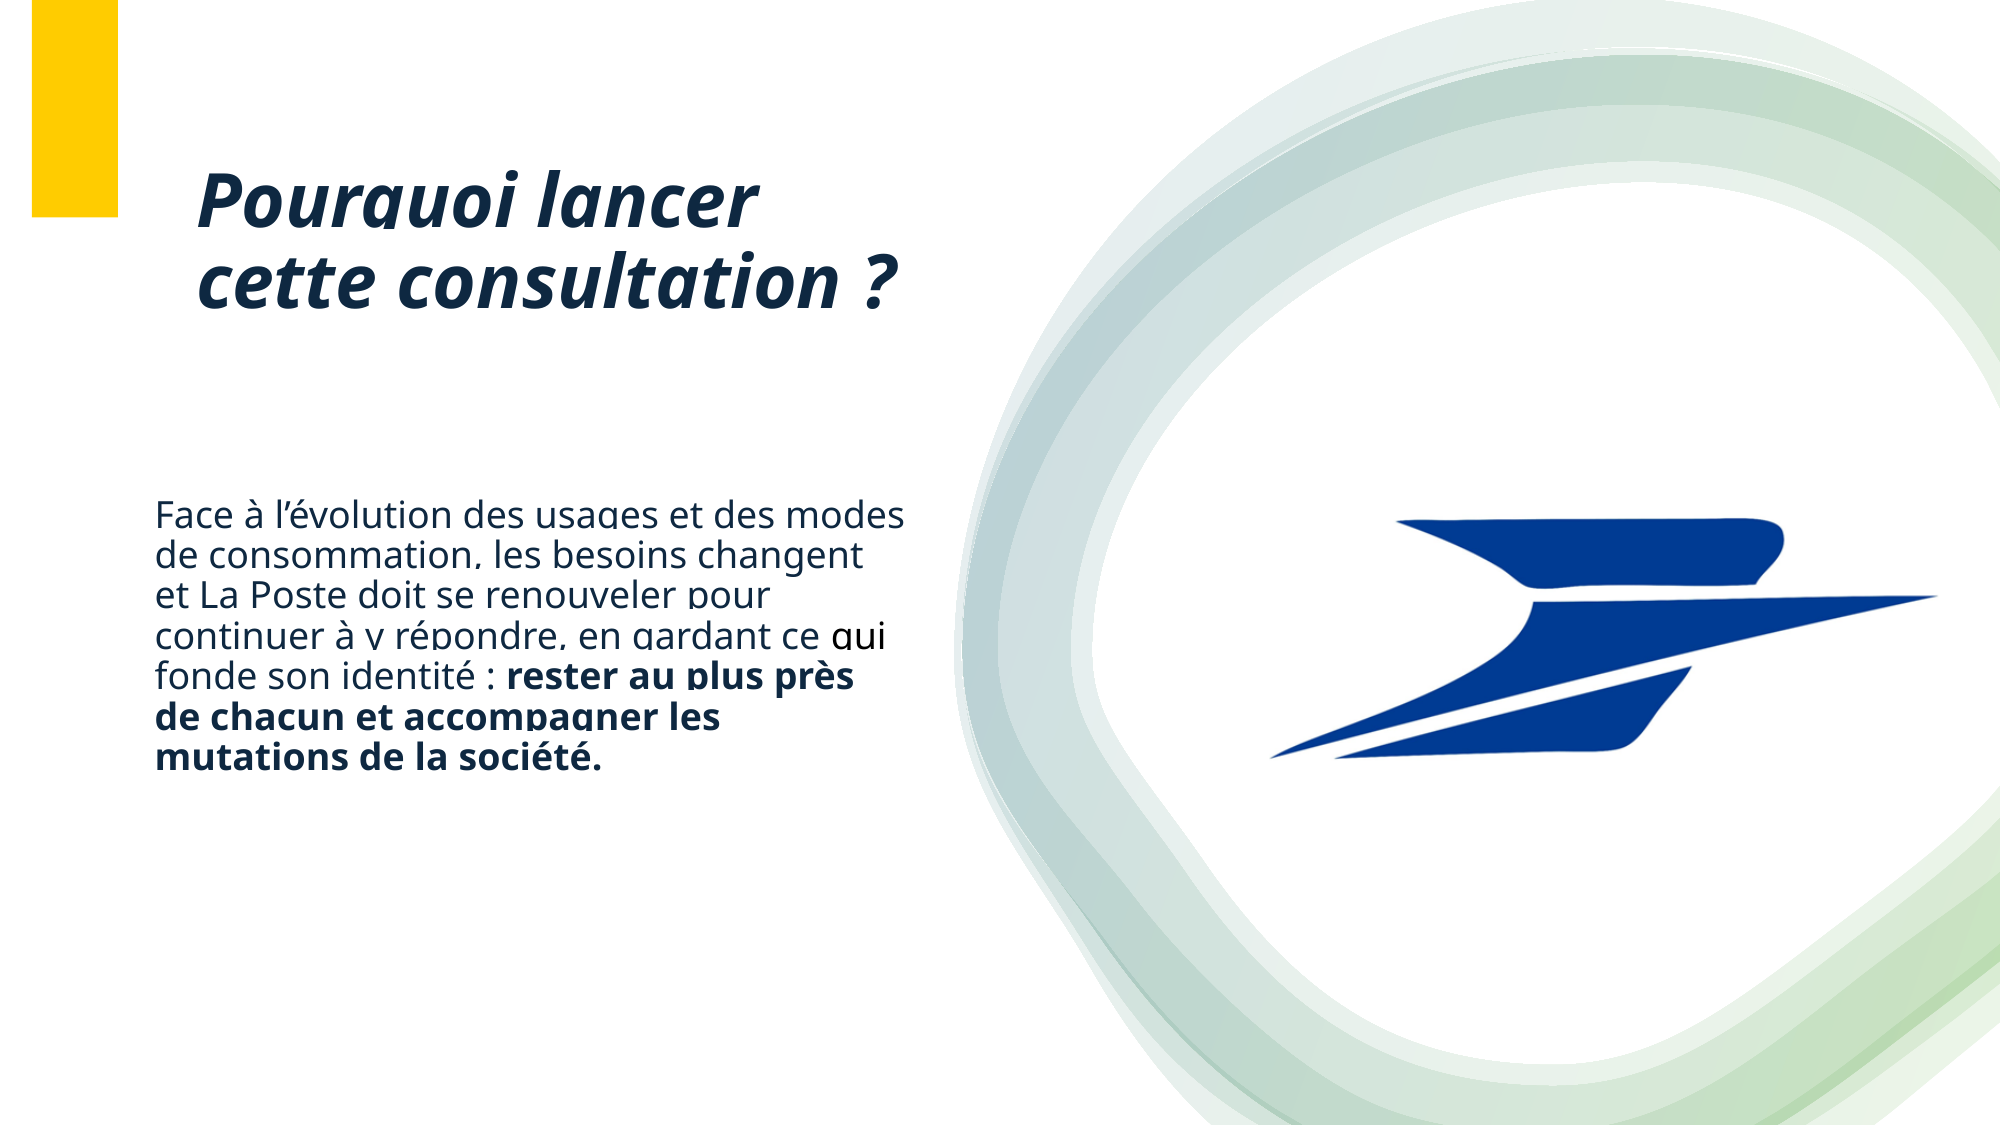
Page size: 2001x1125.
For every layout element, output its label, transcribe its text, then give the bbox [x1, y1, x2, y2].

text_box [0, 0, 953, 1125]
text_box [953, 0, 2000, 1125]
title Pourquoi lancer cette consultation ? [181, 124, 953, 364]
list Face à l’évolution des usages et des modes de consommation, les besoins changent et La Poste doit se renouveler pour continuer à y répondre, en gardant ce qui fonde son identité : rester au plus près de chacun et accompagner les mutations de la société. [139, 488, 922, 922]
picture [1263, 445, 1945, 831]
text_box [31, 0, 118, 218]
